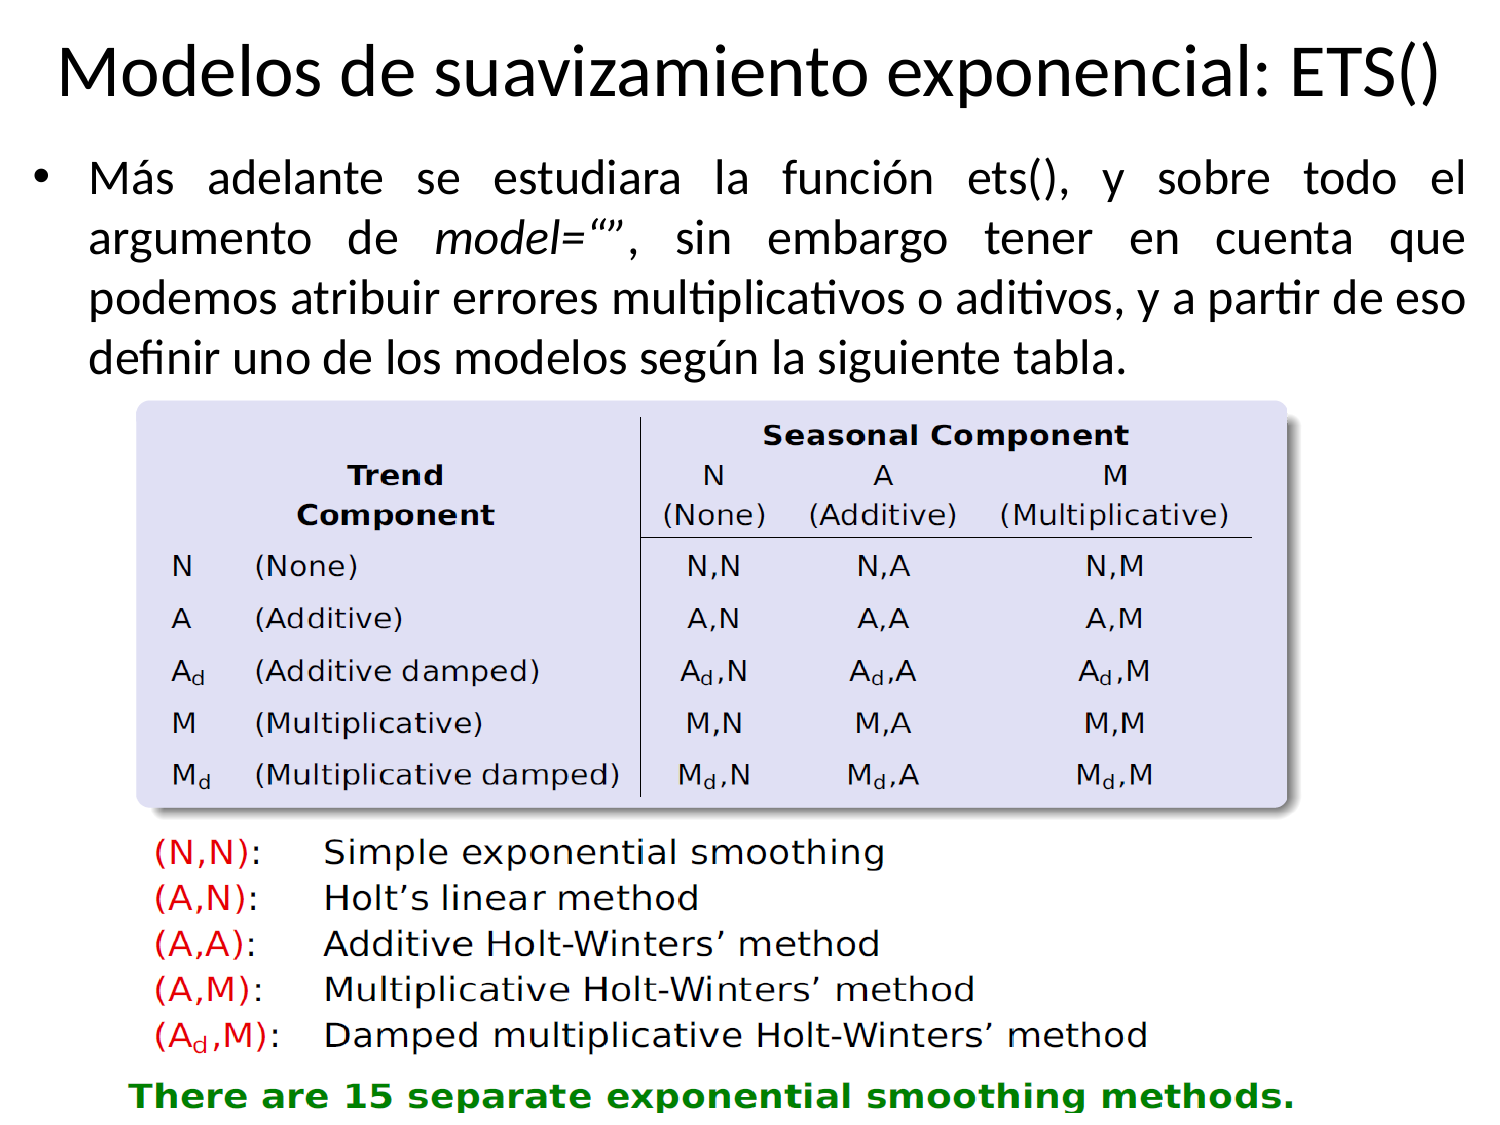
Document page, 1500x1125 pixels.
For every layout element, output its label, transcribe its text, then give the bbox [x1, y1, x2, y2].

list Más adelante se estudiara la función ets(), y sobre todo el argumento de model=“”, sin embargo tener en cuenta que podemos atribuir errores multiplicativos o aditivos, y a partir de eso definir uno de los modelos según la siguiente tabla. [17, 137, 1483, 433]
picture [123, 396, 1309, 1113]
title Modelos de suavizamiento exponencial: ETS() [0, 7, 1500, 126]
